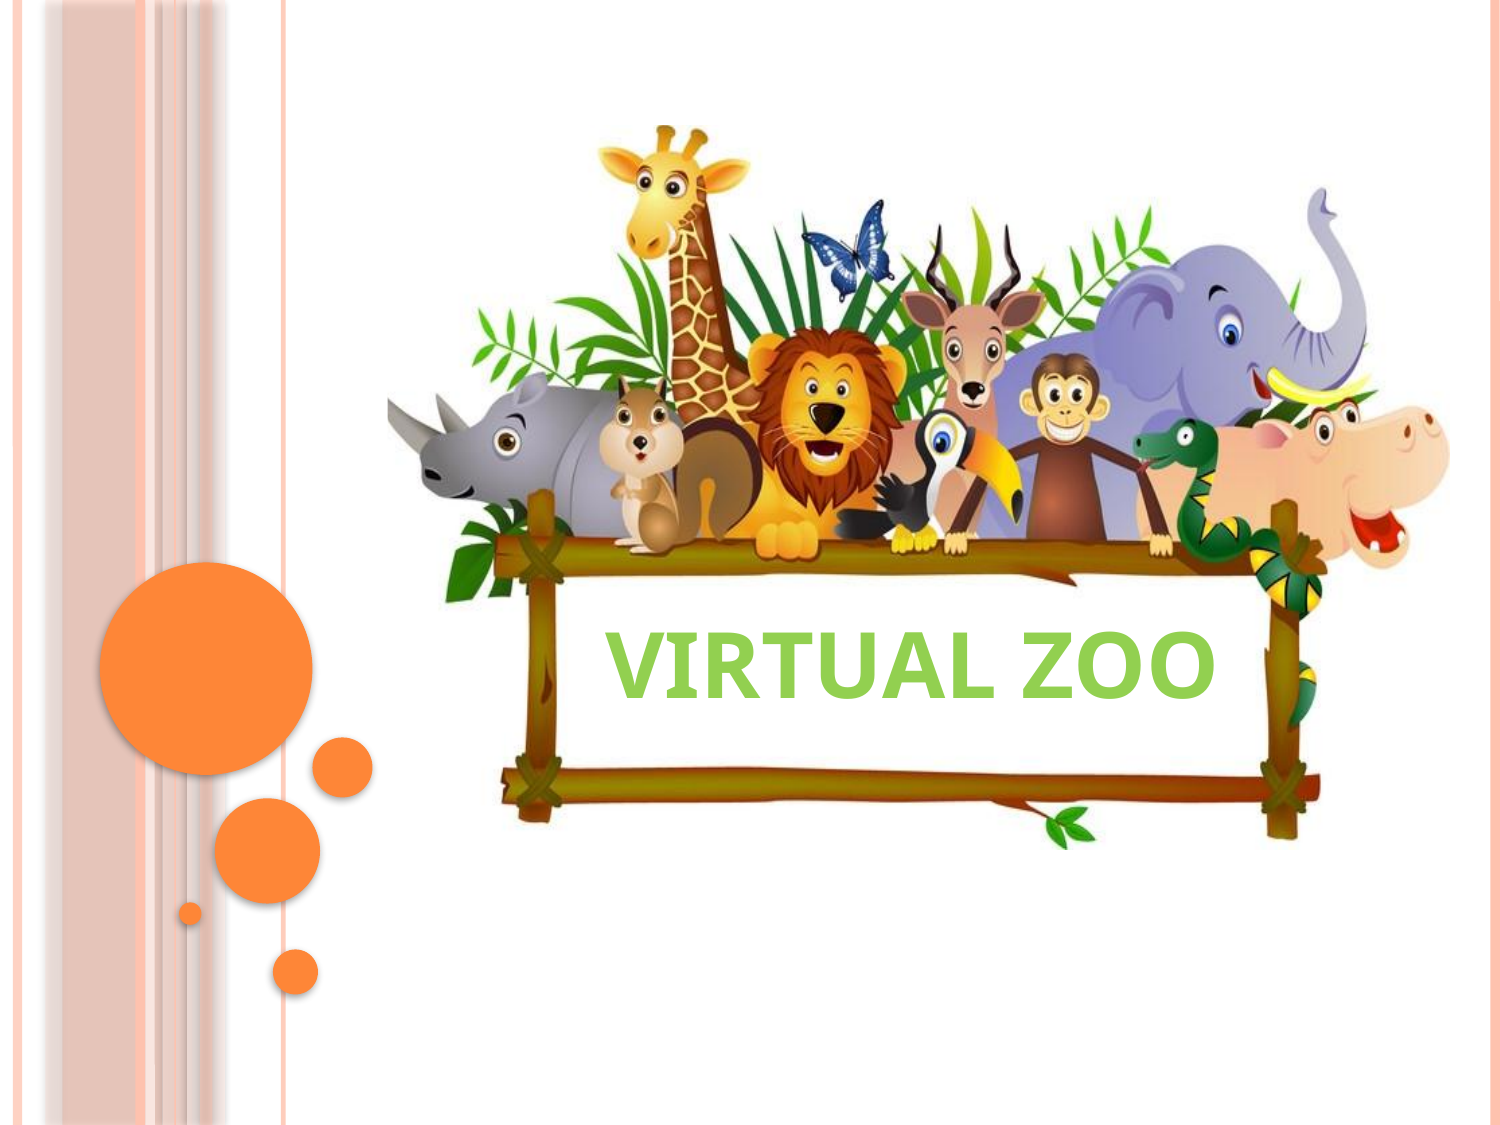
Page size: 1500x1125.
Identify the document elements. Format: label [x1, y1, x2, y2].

picture [386, 124, 1451, 851]
